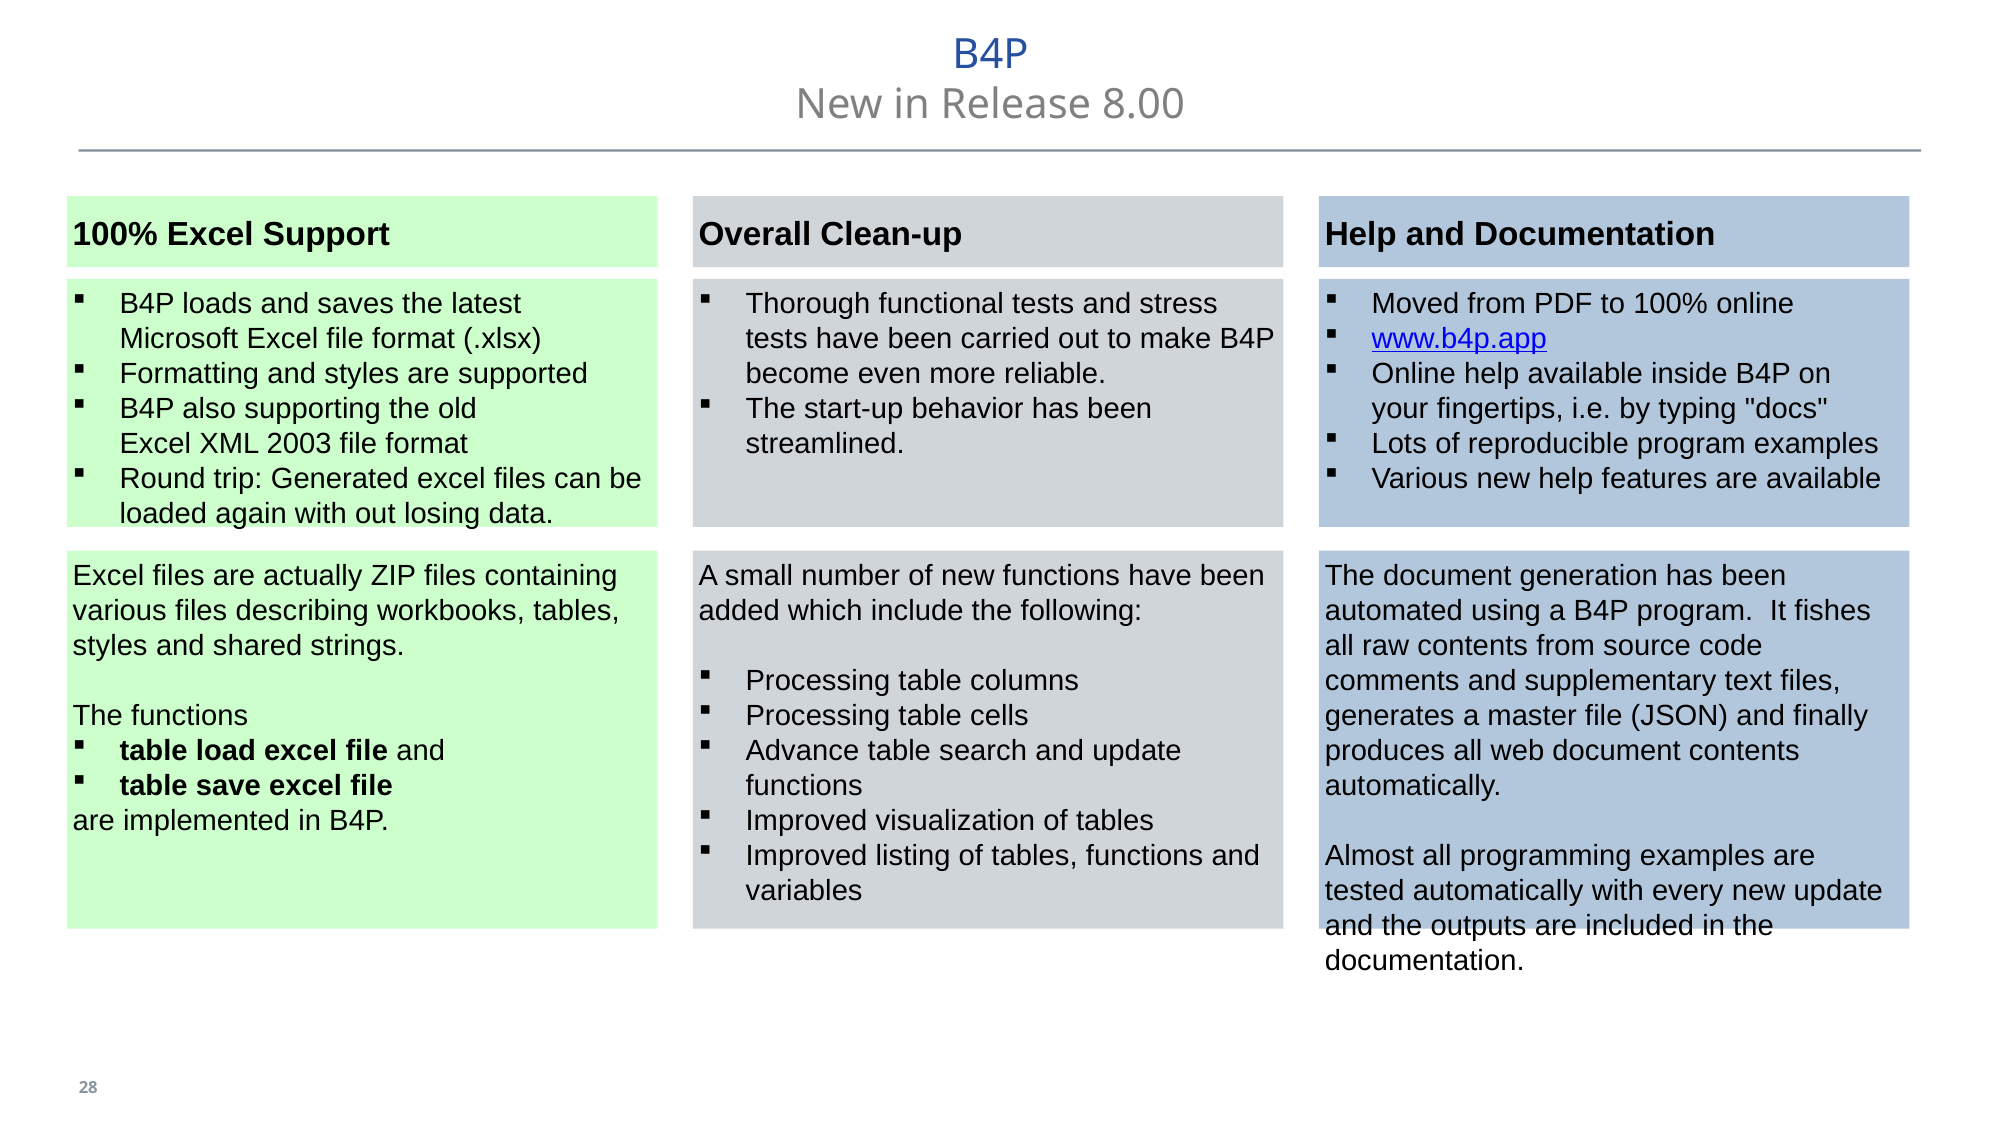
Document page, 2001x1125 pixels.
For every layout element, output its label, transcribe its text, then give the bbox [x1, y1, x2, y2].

text_box Help and Documentation [1317, 194, 1912, 269]
text_box Thorough functional tests and stress tests have been carried out to make B4P become even more reliable. The start-up behavior has been streamlined. [691, 277, 1285, 529]
text_box 100% Excel Support [65, 194, 659, 269]
text_box Moved from PDF to 100% online www.b4p.app Online help available inside B4P on your fingertips, i.e. by typing "docs" Lots of reproducible program examples Various new help features are available [1317, 277, 1912, 529]
title B4P New in Release 8.00 [76, 19, 1920, 137]
text_box B4P loads and saves the latest Microsoft Excel file format (.xlsx) Formatting and styles are supported B4P also supporting the old Excel XML 2003 file format Round trip: Generated excel files can be loaded again with out losing data. [65, 277, 659, 529]
text_box Overall Clean-up [691, 194, 1285, 269]
text_box Excel files are actually ZIP files containing various files describing workbooks, tables, styles and shared strings. The functions table load excel file and table save excel file are implemented in B4P. [65, 549, 659, 931]
text_box The document generation has been automated using a B4P program. It fishes all raw contents from source code comments and supplementary text files, generates a master file (JSON) and finally produces all web document contents automatically. Almost all programming examples are tested automatically with every new update and the outputs are included in the documentation. [1317, 549, 1912, 931]
text_box A small number of new functions have been added which include the following: Processing table columns Processing table cells Advance table search and update functions Improved visualization of tables Improved listing of tables, functions and variables [691, 549, 1285, 931]
